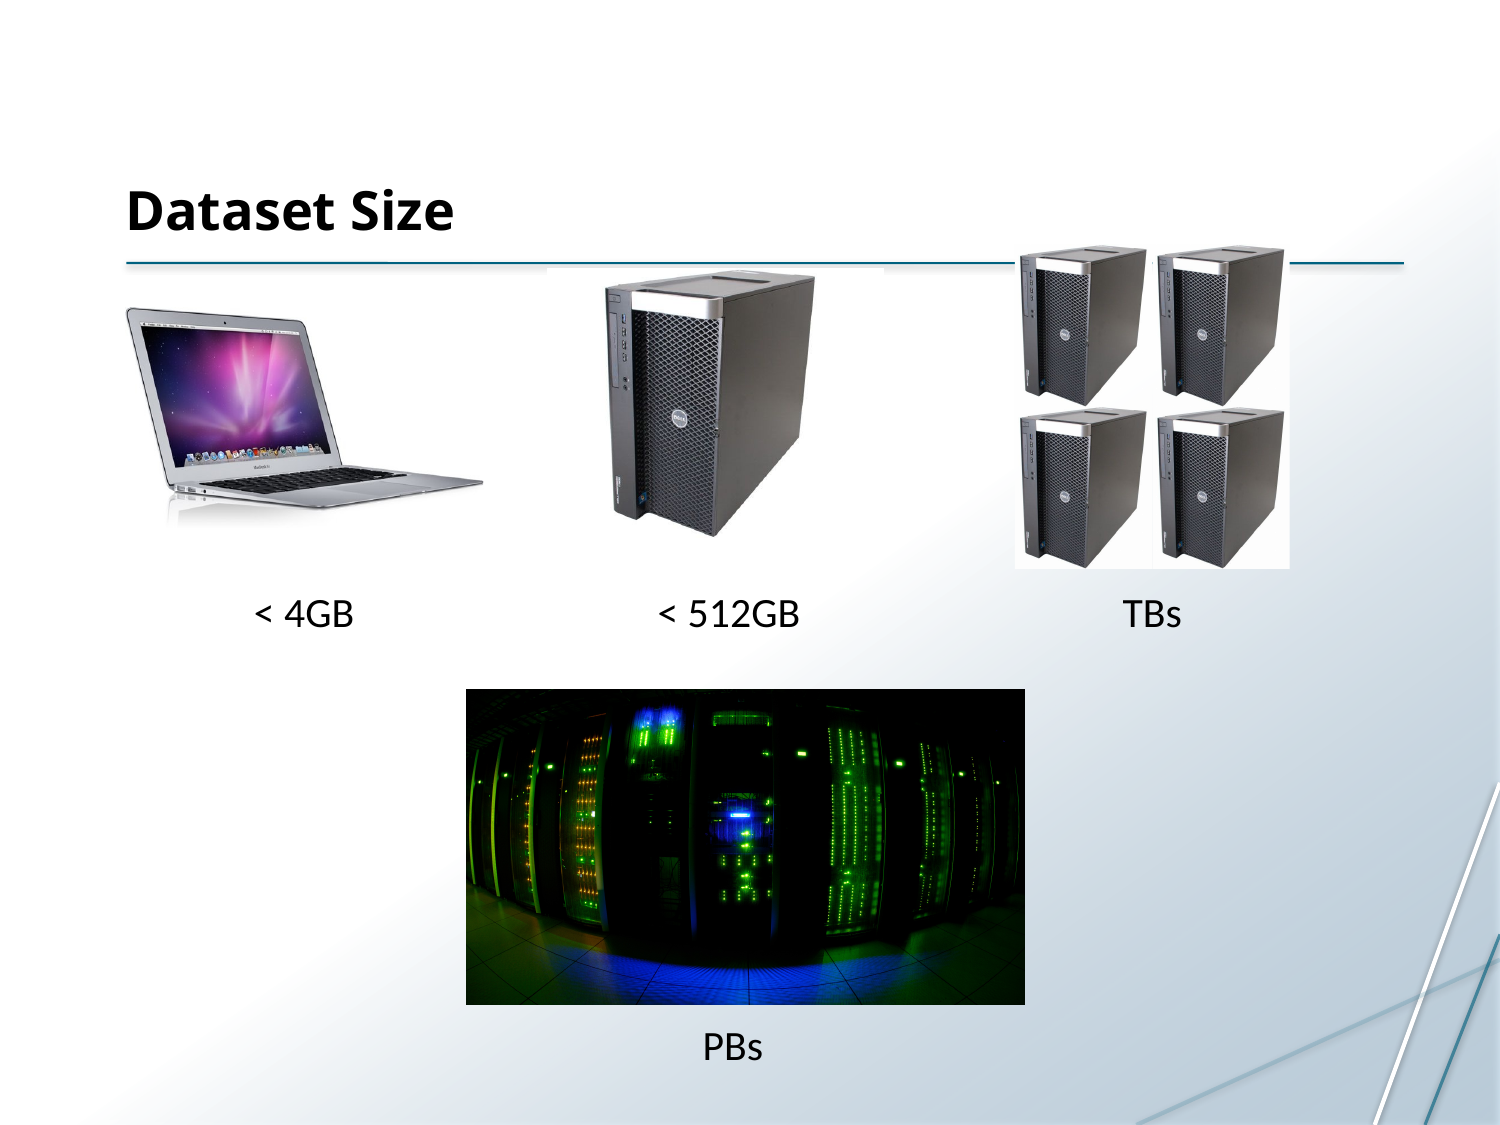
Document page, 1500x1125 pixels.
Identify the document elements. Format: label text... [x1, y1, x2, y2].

text_box < 512GB [549, 578, 908, 644]
title Dataset Size [109, 49, 1403, 249]
text_box < 4GB [124, 578, 484, 644]
picture [466, 688, 1026, 1005]
text_box PBs [553, 1013, 913, 1077]
picture [1014, 243, 1290, 569]
picture [124, 307, 484, 538]
picture [546, 268, 884, 538]
text_box TBs [1014, 578, 1290, 644]
